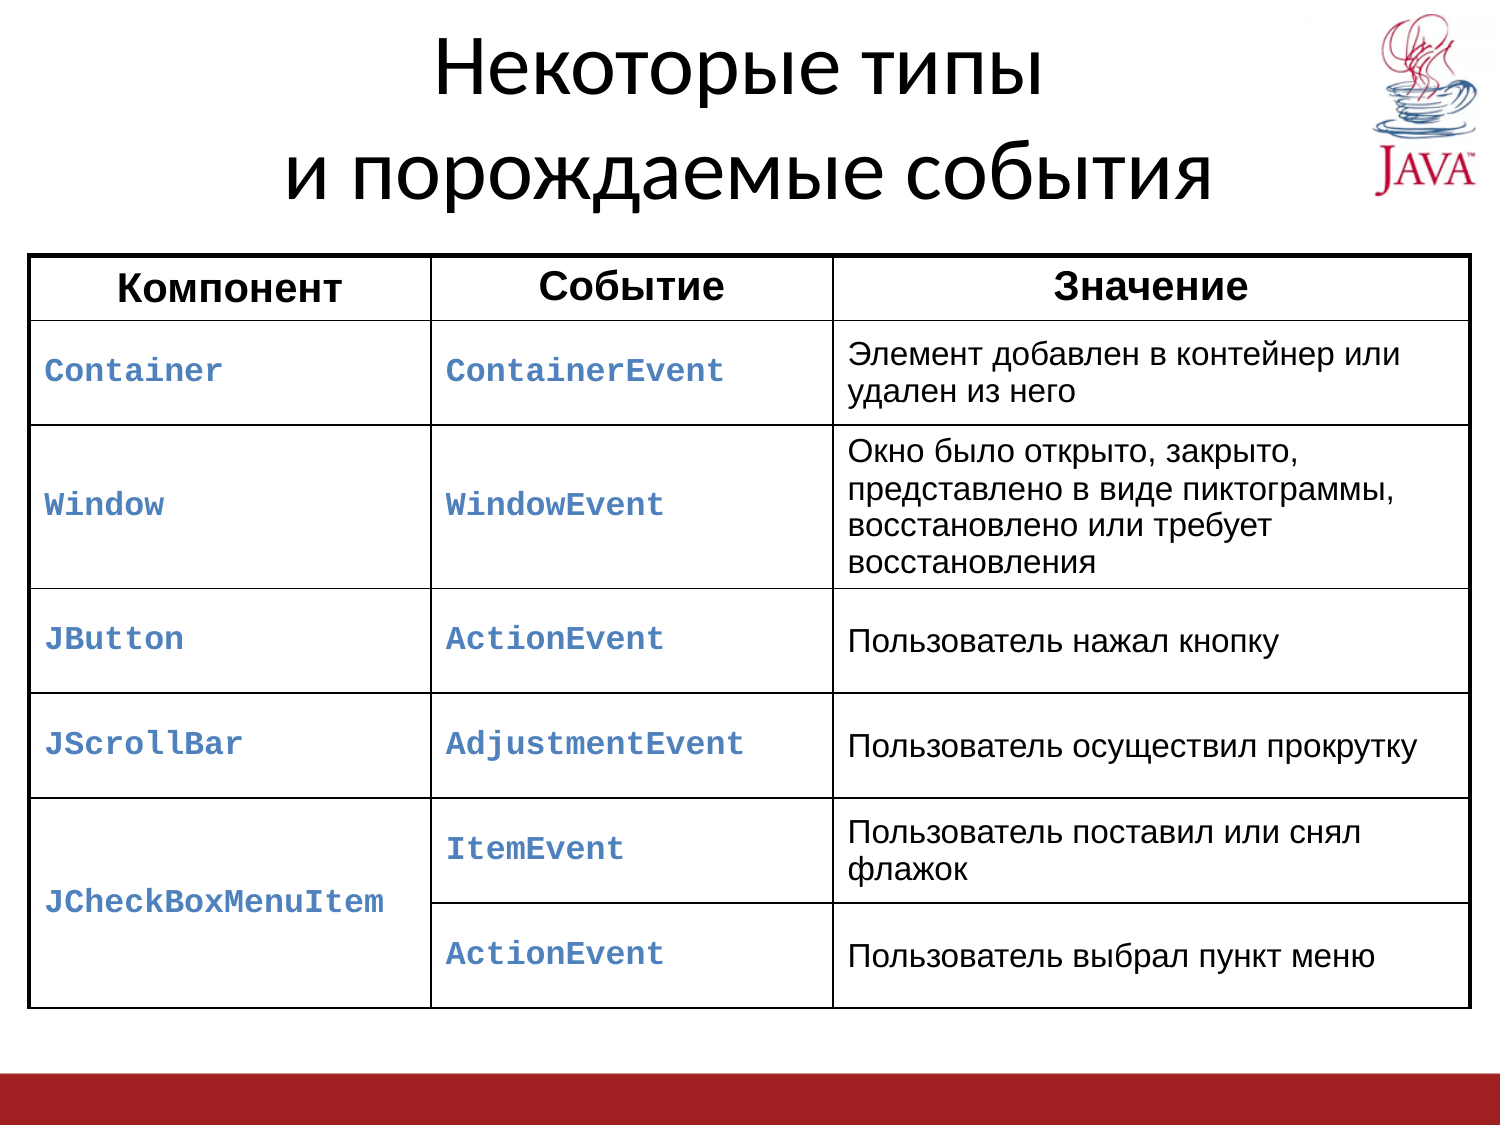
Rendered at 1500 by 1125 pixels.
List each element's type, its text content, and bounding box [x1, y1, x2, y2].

table_cell Container [31, 321, 430, 424]
picture [0, 0, 1500, 1125]
table_cell ContainerEvent [432, 321, 832, 424]
table_cell Пользователь выбрал пункт меню [834, 904, 1468, 1007]
table_cell ActionEvent [432, 589, 832, 692]
table_cell ItemEvent [432, 799, 832, 902]
table_cell ActionEvent [432, 904, 832, 1007]
table_cell JCheckBoxMenuItem [31, 799, 430, 1007]
table_header Значение [834, 258, 1468, 320]
table_cell WindowEvent [432, 426, 832, 588]
table_cell Окно было открыто, закрыто, представлено в виде пиктограммы, восстановлено или требует восстановления [834, 426, 1468, 588]
title Некоторые типы и порождаемые события [29, 0, 1470, 225]
table_cell JScrollBar [31, 694, 430, 797]
table_header Компонент [31, 258, 430, 320]
table_cell Пользователь поставил или снял флажок [834, 799, 1468, 902]
table_cell Пользователь нажал кнопку [834, 589, 1468, 692]
table_header Событие [432, 258, 832, 320]
table_cell Пользователь осуществил прокрутку [834, 694, 1468, 797]
table_cell AdjustmentEvent [432, 694, 832, 797]
table_cell Window [31, 426, 430, 588]
table_cell JButton [31, 589, 430, 692]
table_cell Элемент добавлен в контейнер или удален из него [834, 321, 1468, 424]
